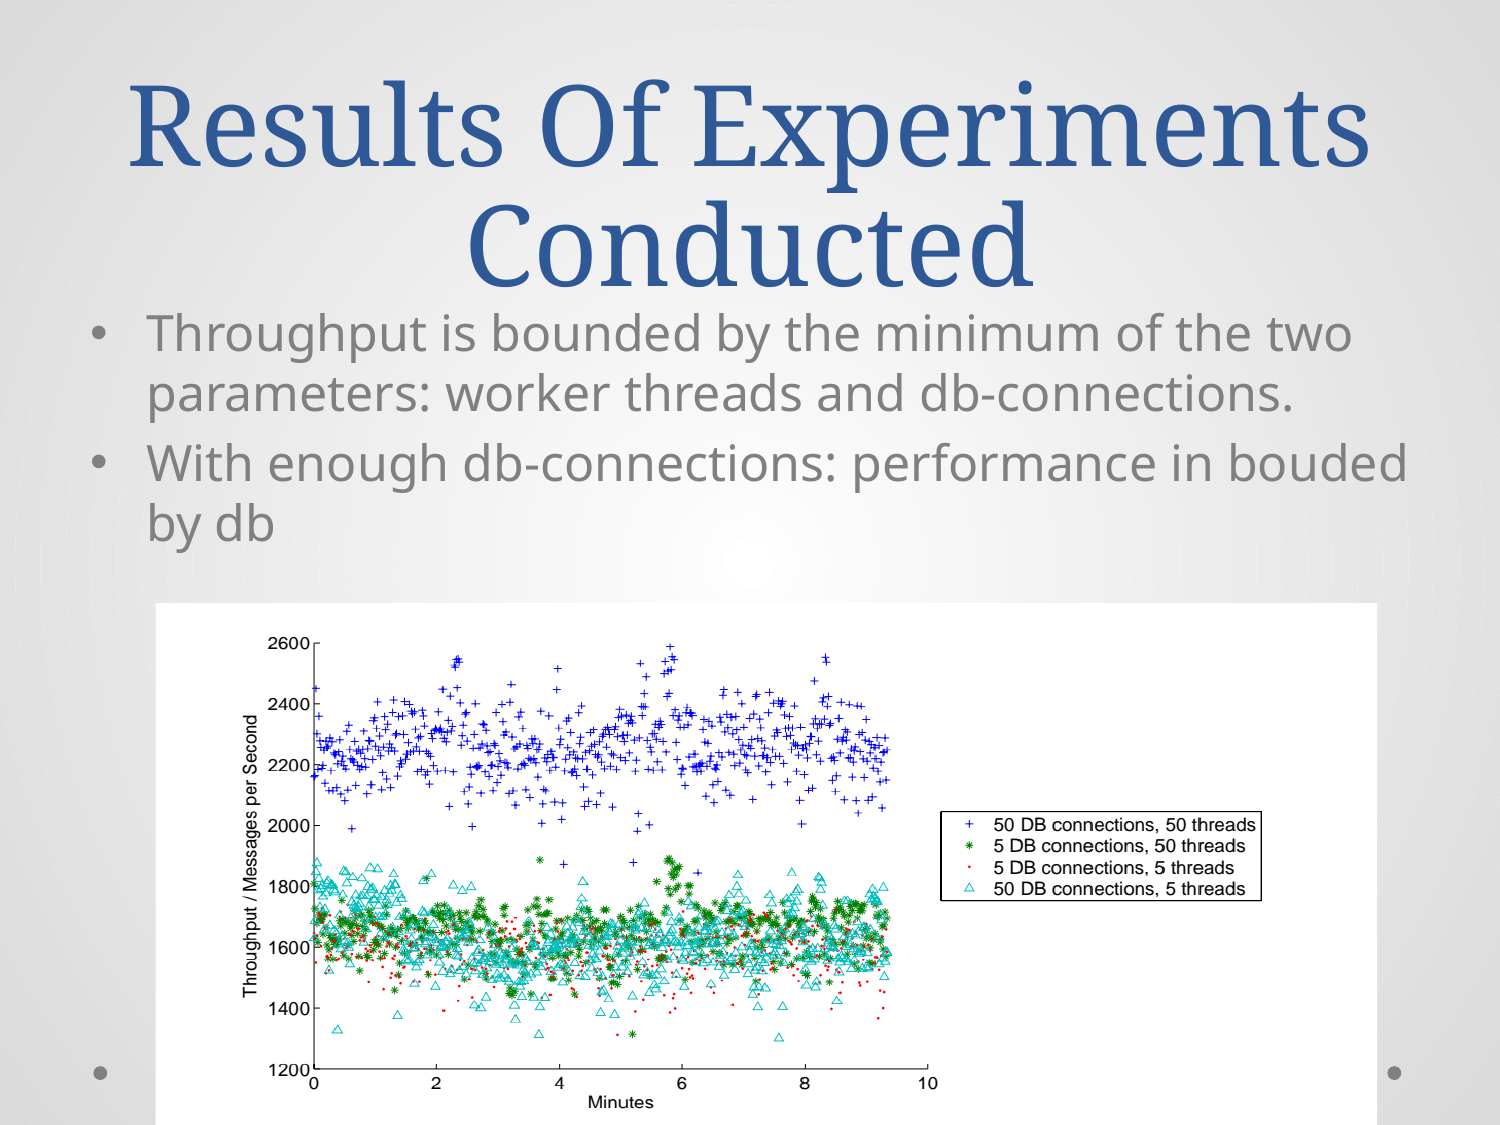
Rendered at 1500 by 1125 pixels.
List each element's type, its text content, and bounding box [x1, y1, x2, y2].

title Results Of Experiments Conducted [75, 0, 1425, 294]
list Throughput is bounded by the minimum of the two parameters: worker threads and db-connections. With enough db-connections: performance in bouded by db [75, 294, 1425, 929]
picture [155, 602, 1378, 1125]
